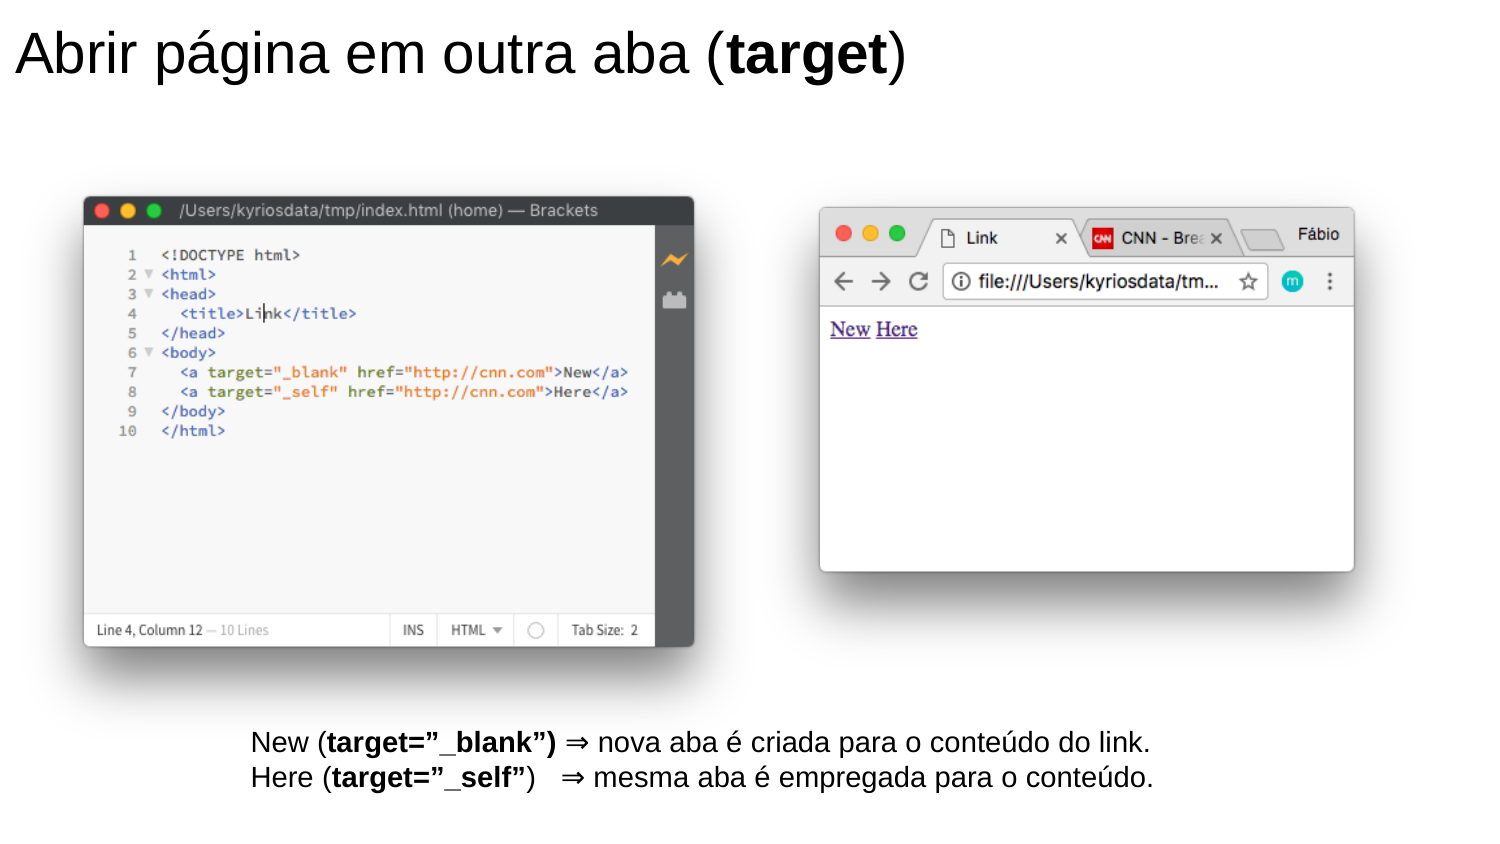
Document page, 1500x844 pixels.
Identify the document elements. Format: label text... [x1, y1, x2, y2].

picture [10, 154, 1429, 751]
text_box New (target=”_blank”) ⇒ nova aba é criada para o conteúdo do link. Here (target=”_self”) ⇒ mesma aba é empregada para o conteúdo. [235, 708, 1227, 825]
title Abrir página em outra aba (target) [0, 0, 1500, 94]
